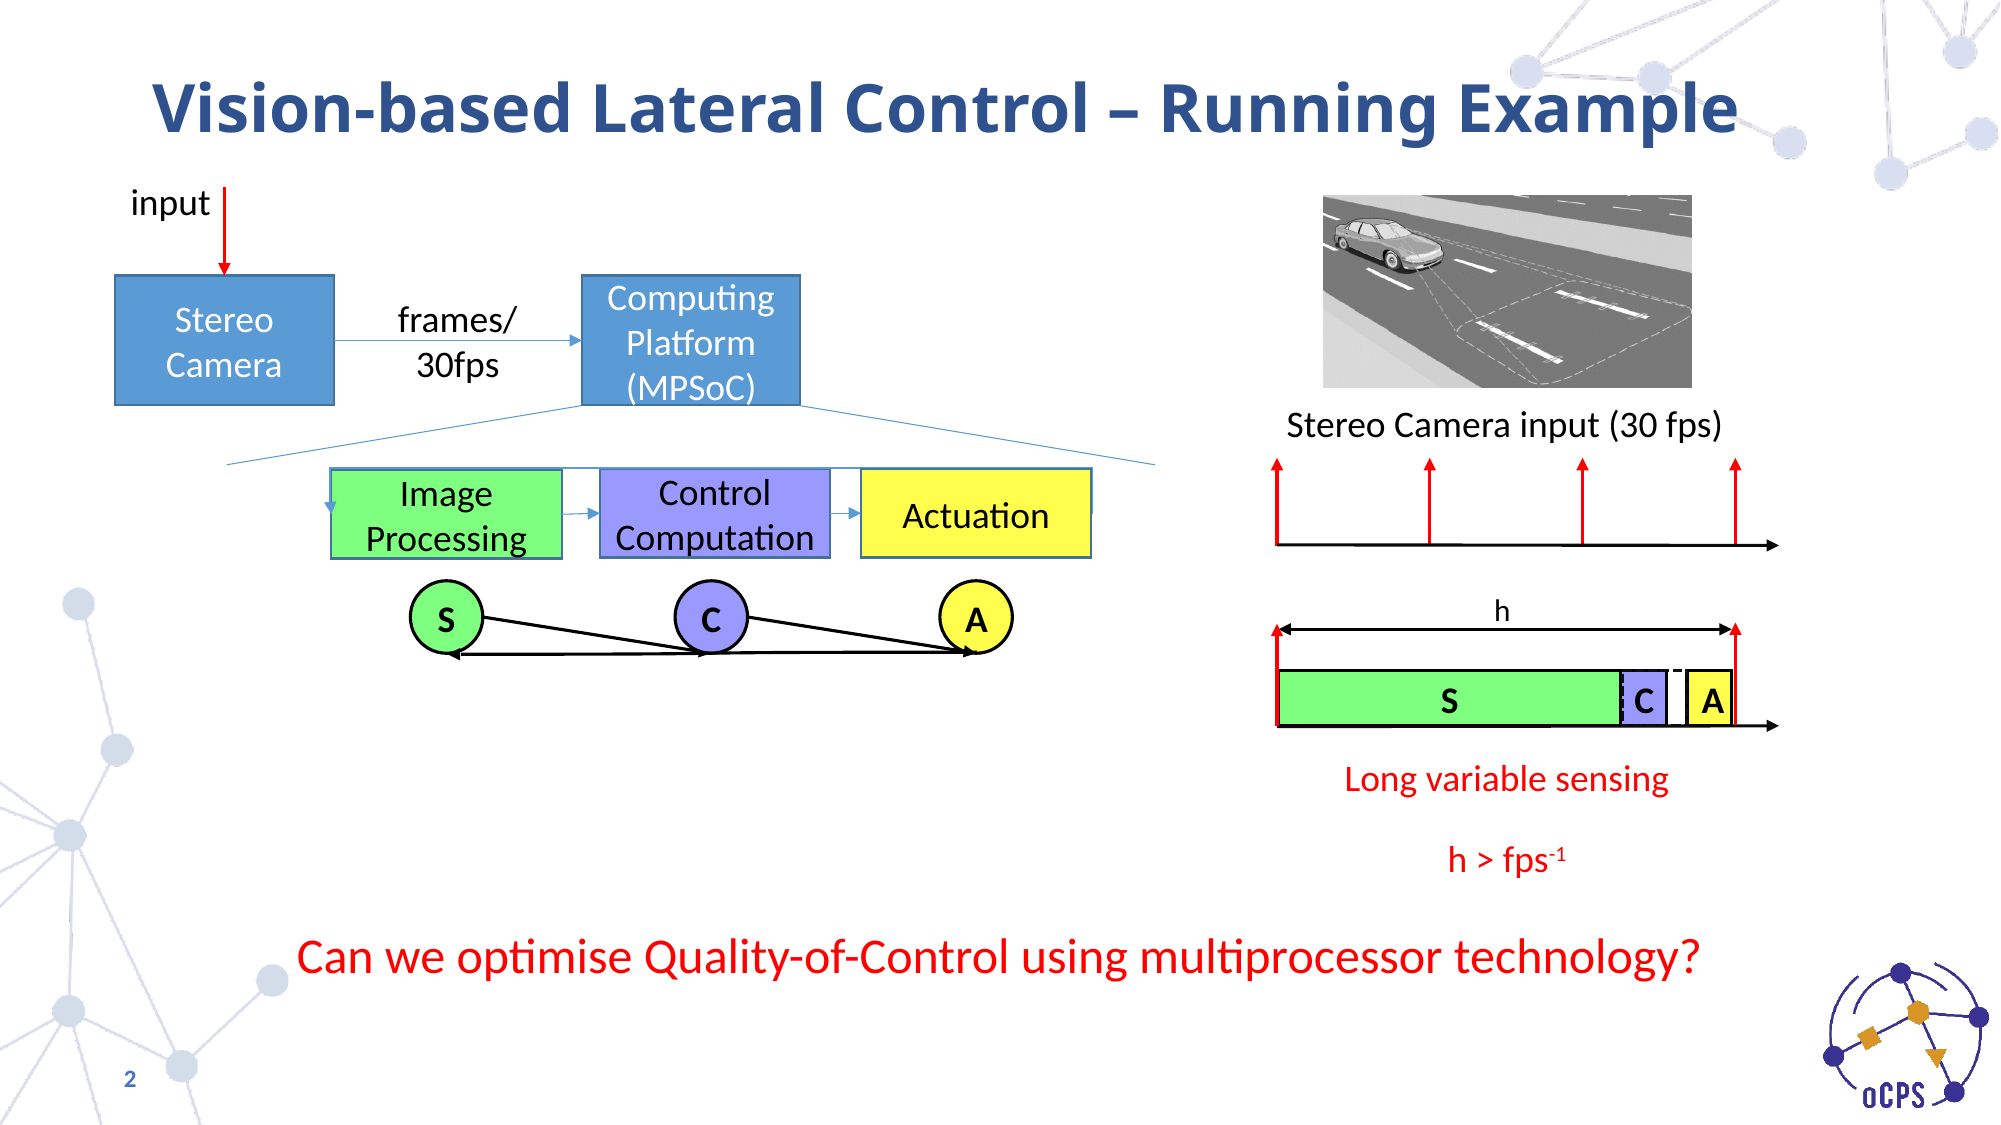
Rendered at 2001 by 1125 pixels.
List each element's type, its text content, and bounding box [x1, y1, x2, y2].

picture [1323, 195, 1692, 388]
text_box Control Computation [714, 469, 831, 513]
text_box h [1350, 582, 1655, 629]
text_box C [675, 580, 711, 651]
text_box Image Processing [330, 514, 563, 560]
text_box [800, 405, 1155, 465]
text_box Computing Platform (MPSoC) [581, 274, 801, 406]
text_box S [410, 580, 483, 654]
picture [1823, 962, 1989, 1108]
text_box frames/ 30fps [382, 287, 533, 340]
text_box Control Computation [714, 515, 831, 559]
slide_number 2 [108, 1047, 559, 1108]
text_box Control Computation [599, 469, 711, 513]
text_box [226, 405, 581, 465]
text_box Stereo Camera input (30 fps) [1271, 392, 1743, 452]
text_box h [1350, 630, 1655, 635]
picture [0, 575, 319, 1125]
text_box Image Processing [331, 469, 563, 513]
text_box h > fps-1 [1432, 827, 1582, 888]
text_box S [1279, 670, 1621, 725]
title Vision-based Lateral Control – Running Example [137, 59, 1863, 163]
text_box C [714, 580, 748, 651]
text_box A [939, 580, 1013, 654]
text_box [1622, 670, 1687, 725]
text_box Stereo Camera [114, 274, 335, 406]
text_box frames/ 30fps [382, 341, 533, 393]
text_box Can we optimise Quality-of-Control using multiprocessor technology? [282, 916, 1718, 992]
text_box Actuation [860, 515, 1092, 559]
text_box Control Computation [599, 515, 711, 559]
text_box Actuation [860, 468, 1092, 513]
text_box Long variable sensing [1329, 746, 1685, 807]
text_box input [115, 170, 226, 231]
text_box A [1687, 670, 1732, 724]
